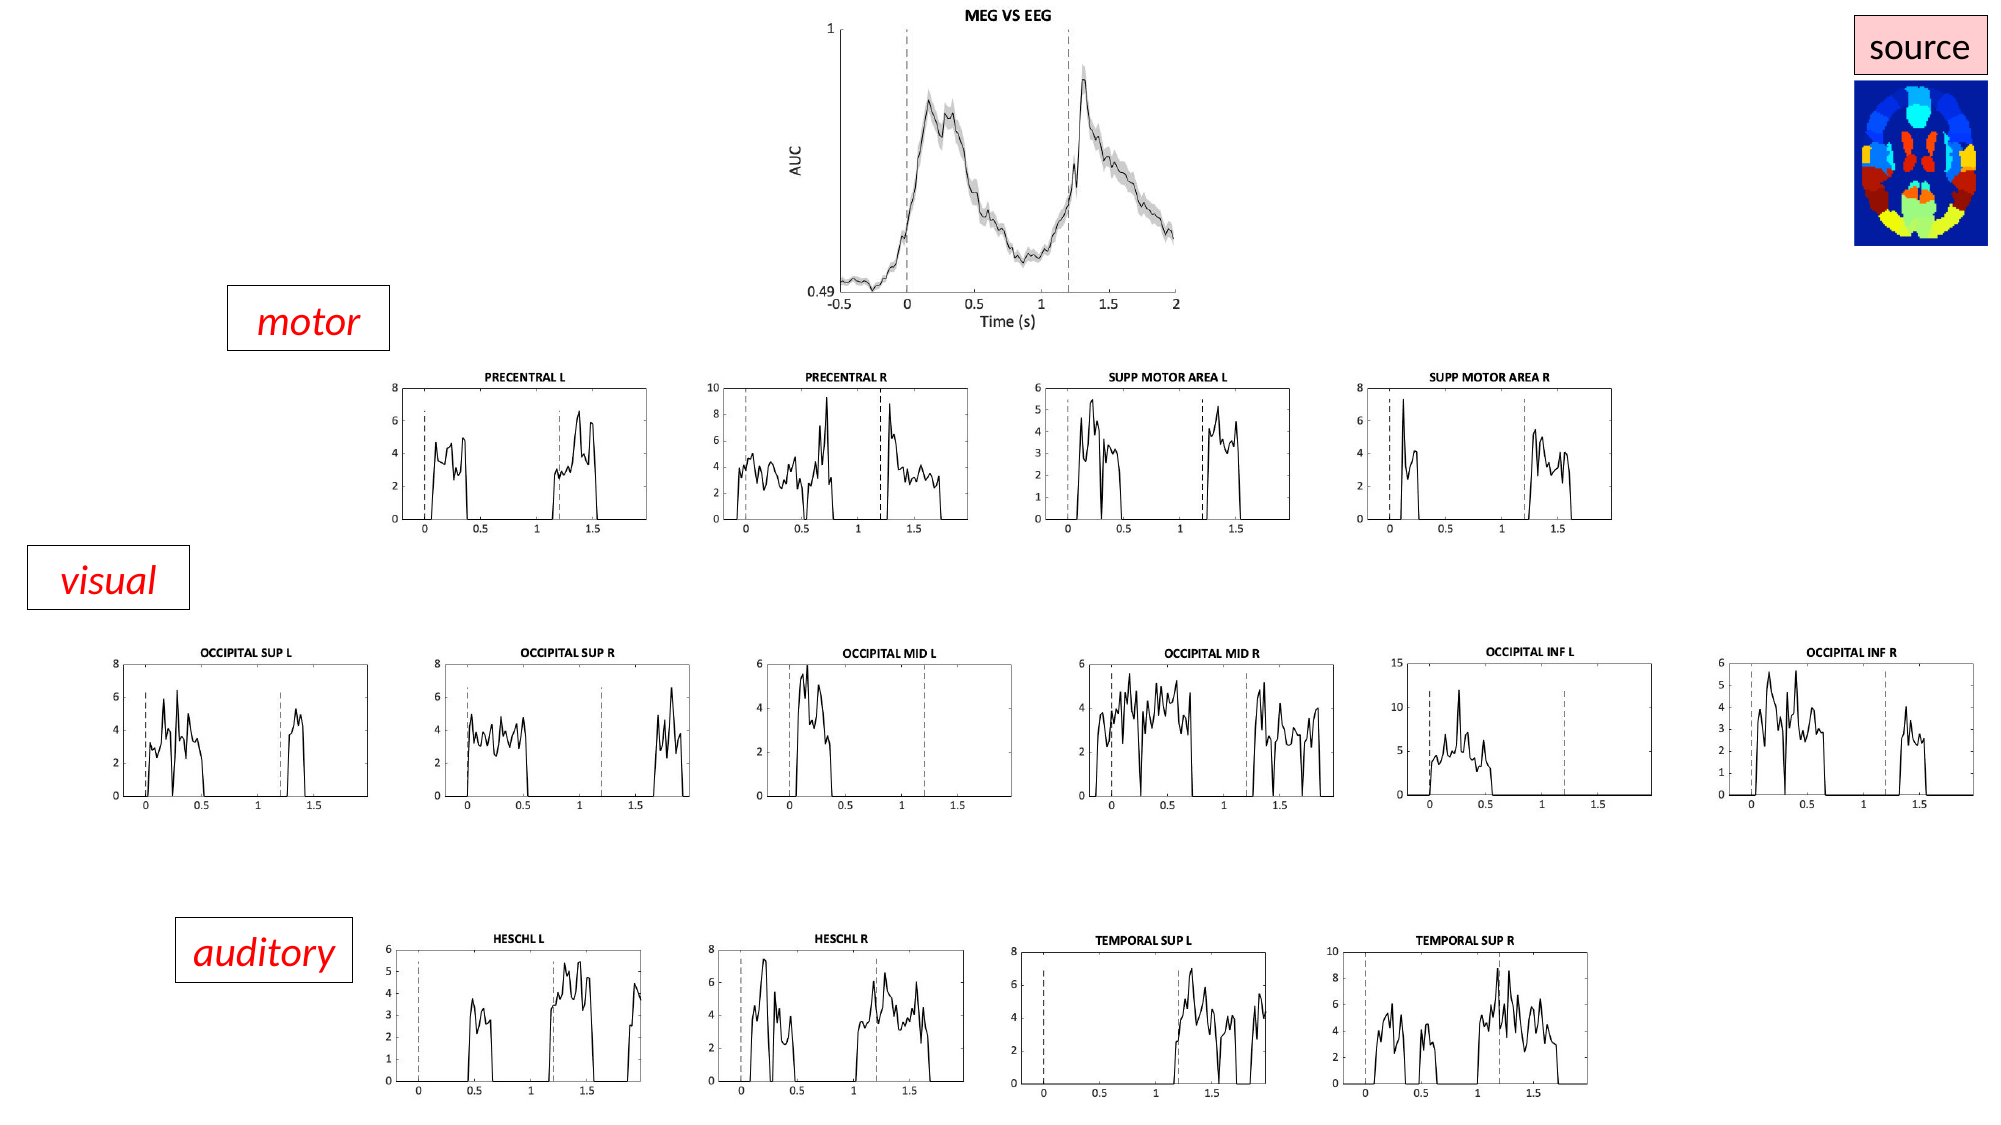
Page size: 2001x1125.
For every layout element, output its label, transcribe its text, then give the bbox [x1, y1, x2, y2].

picture [358, 355, 1642, 548]
text_box auditory [175, 917, 353, 983]
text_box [356, 917, 1614, 1110]
picture [1838, 81, 2000, 246]
text_box visual [27, 545, 190, 610]
text_box motor [227, 285, 390, 351]
picture [783, 5, 1217, 331]
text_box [79, 632, 2000, 826]
text_box source [1854, 15, 1988, 75]
